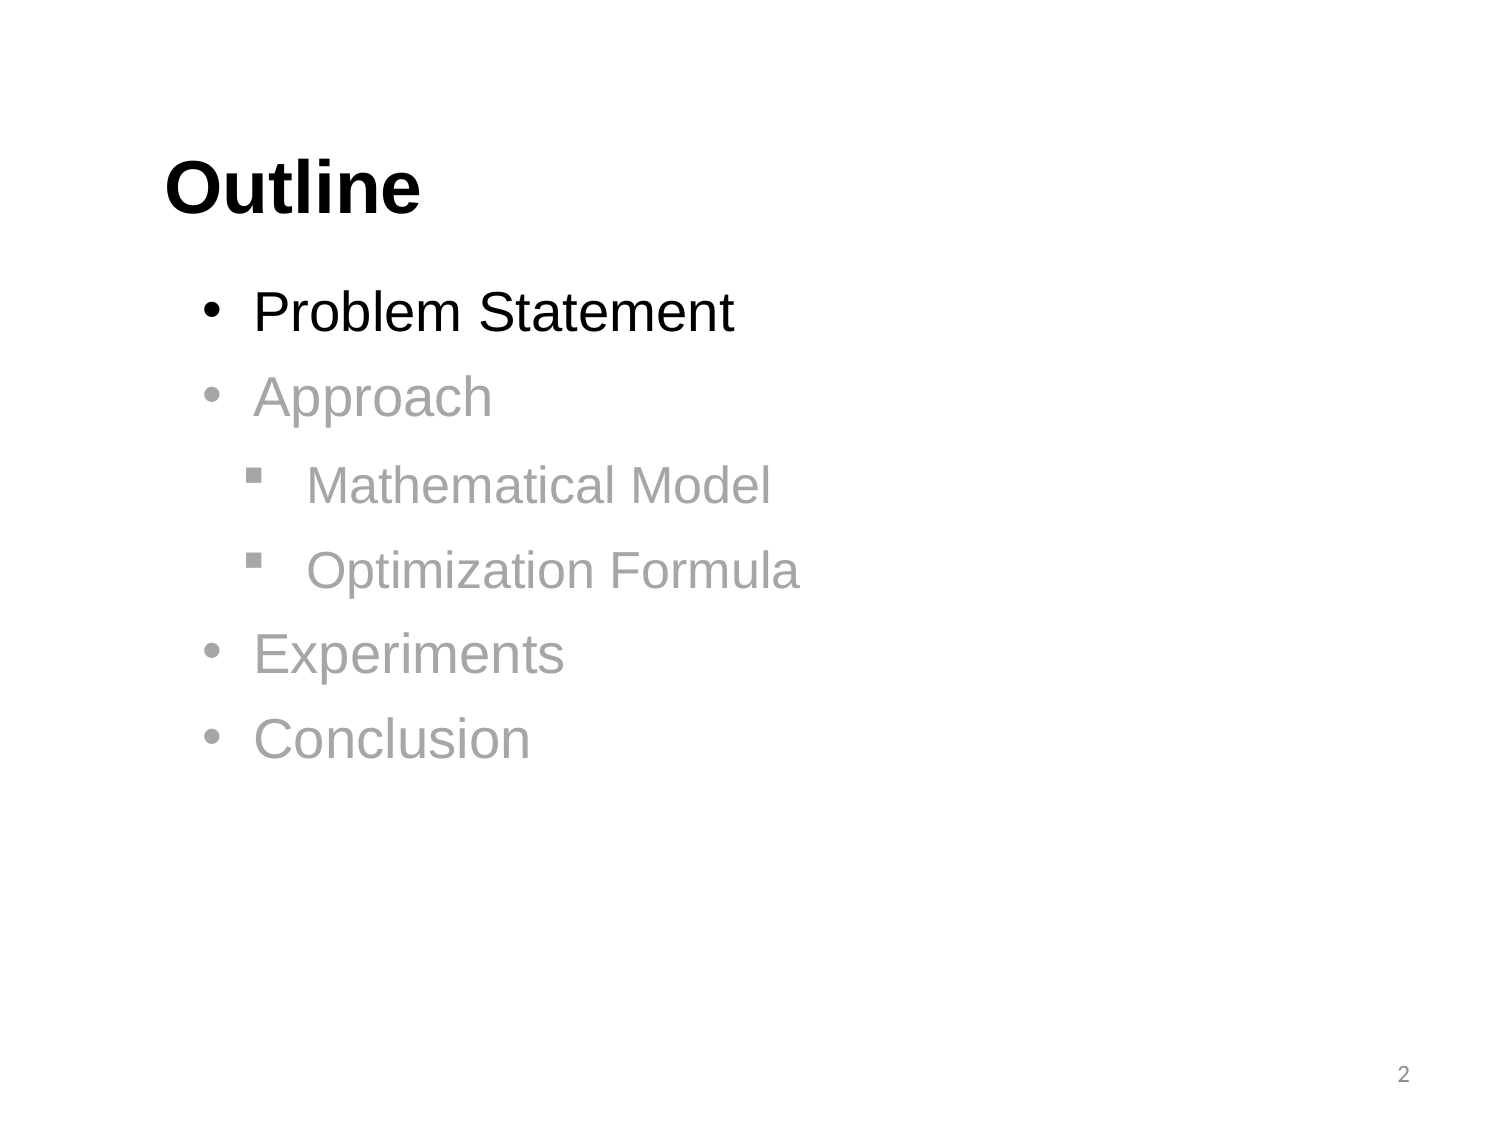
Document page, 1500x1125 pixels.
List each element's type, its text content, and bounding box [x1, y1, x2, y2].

text_box Problem Statement Approach Mathematical Model Optimization Formula Experiments Conclusion [187, 249, 1363, 777]
text_box Outline [149, 85, 450, 236]
slide_number 2 [1074, 1042, 1425, 1103]
